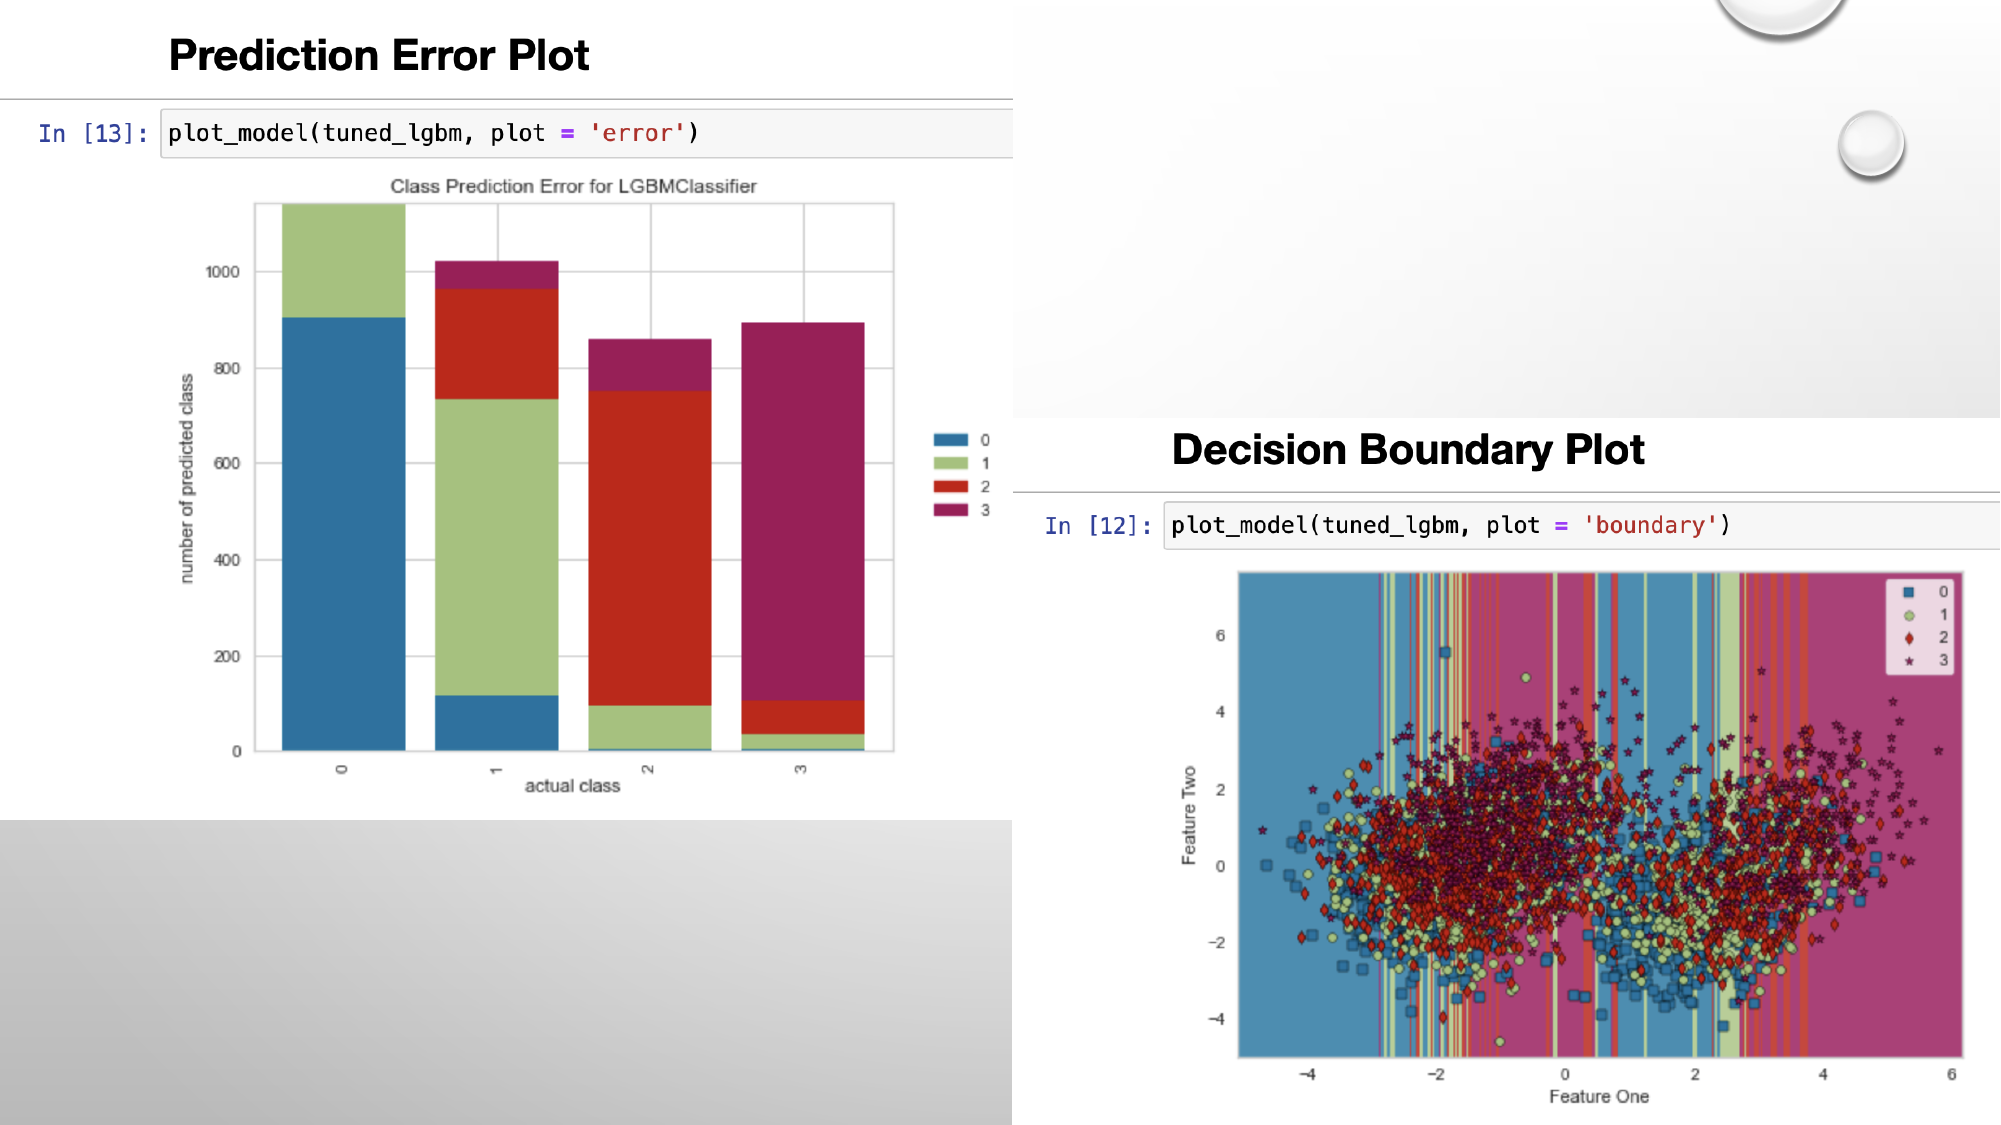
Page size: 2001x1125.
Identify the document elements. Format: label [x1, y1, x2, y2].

list [1012, 418, 2000, 1125]
picture [0, 0, 2000, 1125]
